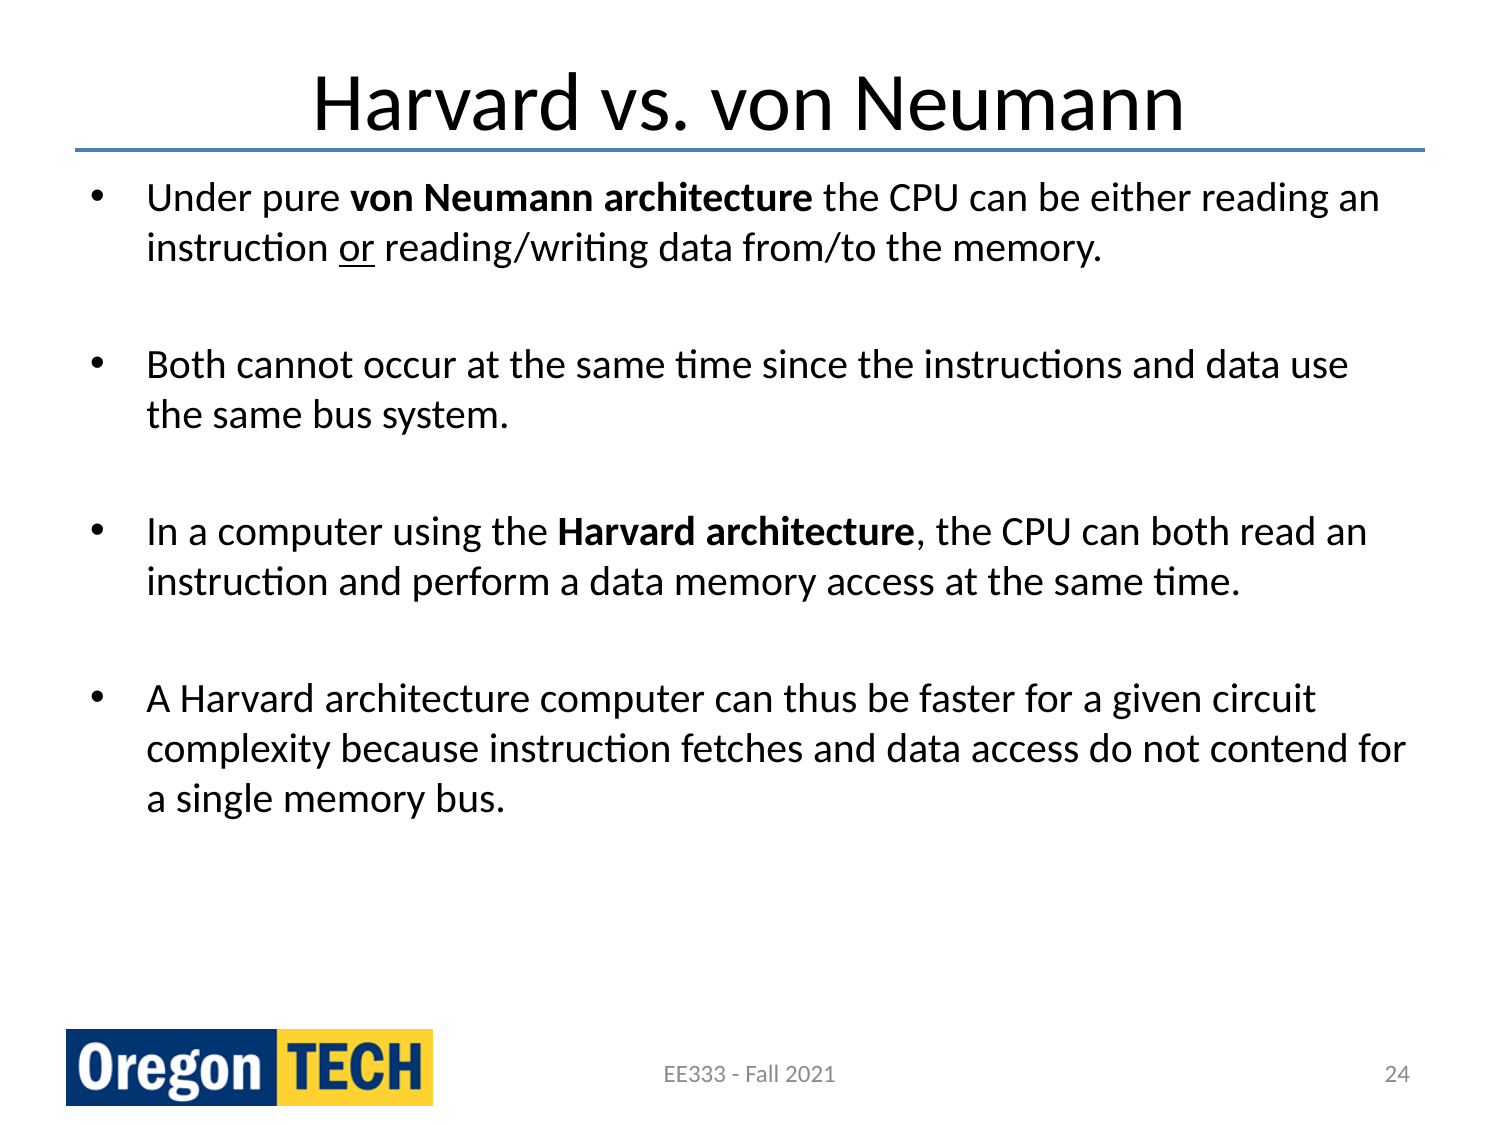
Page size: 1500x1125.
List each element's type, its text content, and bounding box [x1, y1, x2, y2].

list Under pure von Neumann architecture the CPU can be either reading an instruction or reading/writing data from/to the memory. Both cannot occur at the same time since the instructions and data use the same bus system. In a computer using the Harvard architecture, the CPU can both read an instruction and perform a data memory access at the same time. A Harvard architecture computer can thus be faster for a given circuit complexity because instruction fetches and data access do not contend for a single memory bus. [75, 162, 1425, 1005]
picture [66, 1029, 433, 1106]
title Harvard vs. von Neumann [75, 45, 1425, 150]
footer EE333 - Fall 2021 [512, 1042, 988, 1103]
slide_number 24 [1074, 1042, 1425, 1103]
